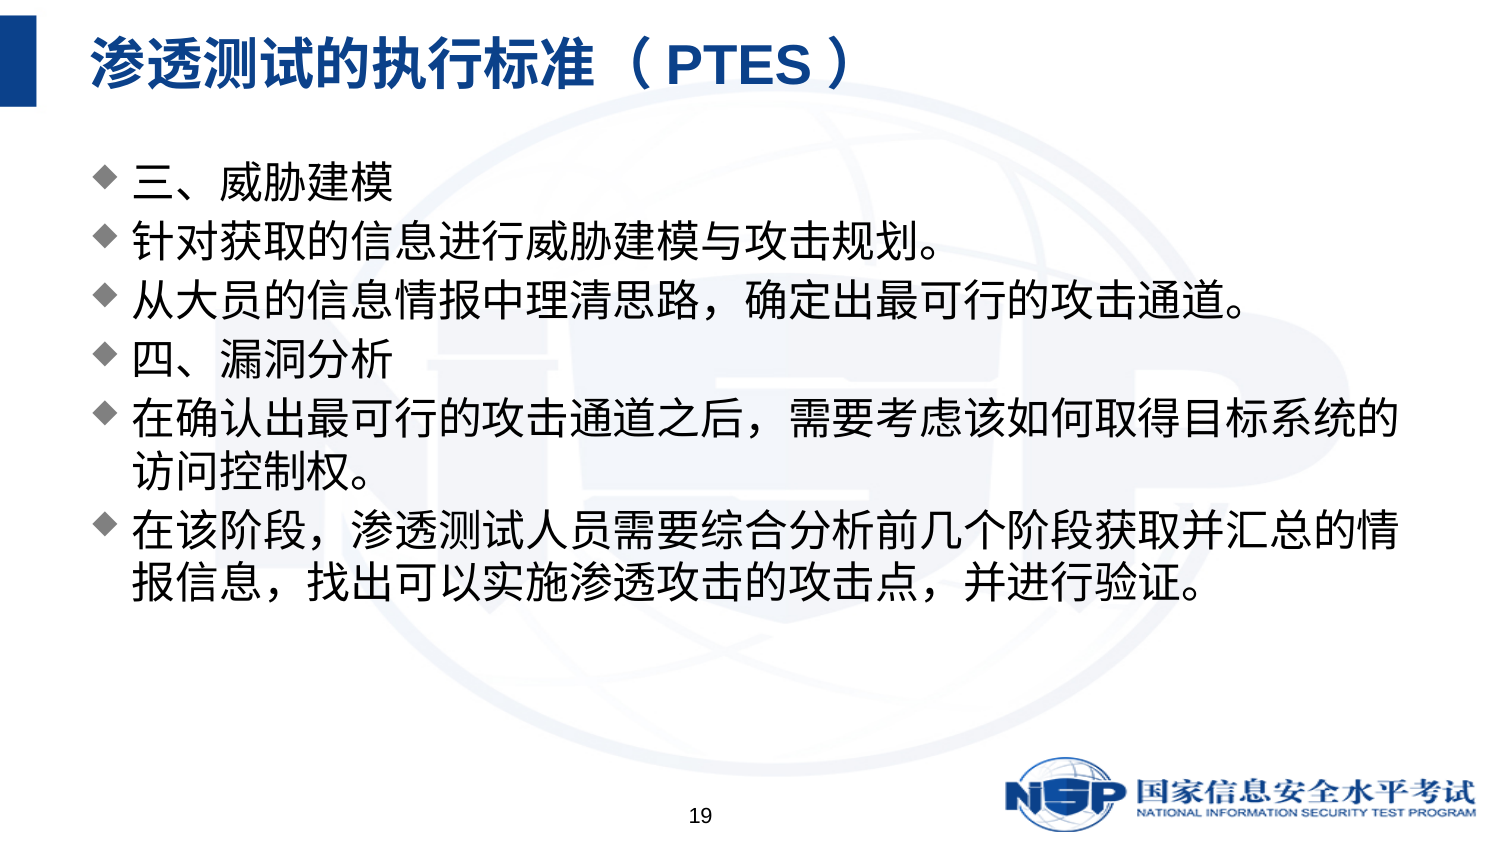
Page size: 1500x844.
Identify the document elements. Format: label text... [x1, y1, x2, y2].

picture [0, 0, 1500, 844]
title 渗透测试的执行标准（PTES） [74, 17, 1426, 107]
list 三、威胁建模 针对获取的信息进行威胁建模与攻击规划。 从大员的信息情报中理清思路，确定出最可行的攻击通道。 四、漏洞分析 在确认出最可行的攻击通道之后，需要考虑该如何取得目标系统的访问控制权。 在该阶段，渗透测试人员需要综合分析前几个阶段获取并汇总的情报信息，找出可以实施渗透攻击的攻击点，并进行验证。 [74, 147, 1426, 742]
